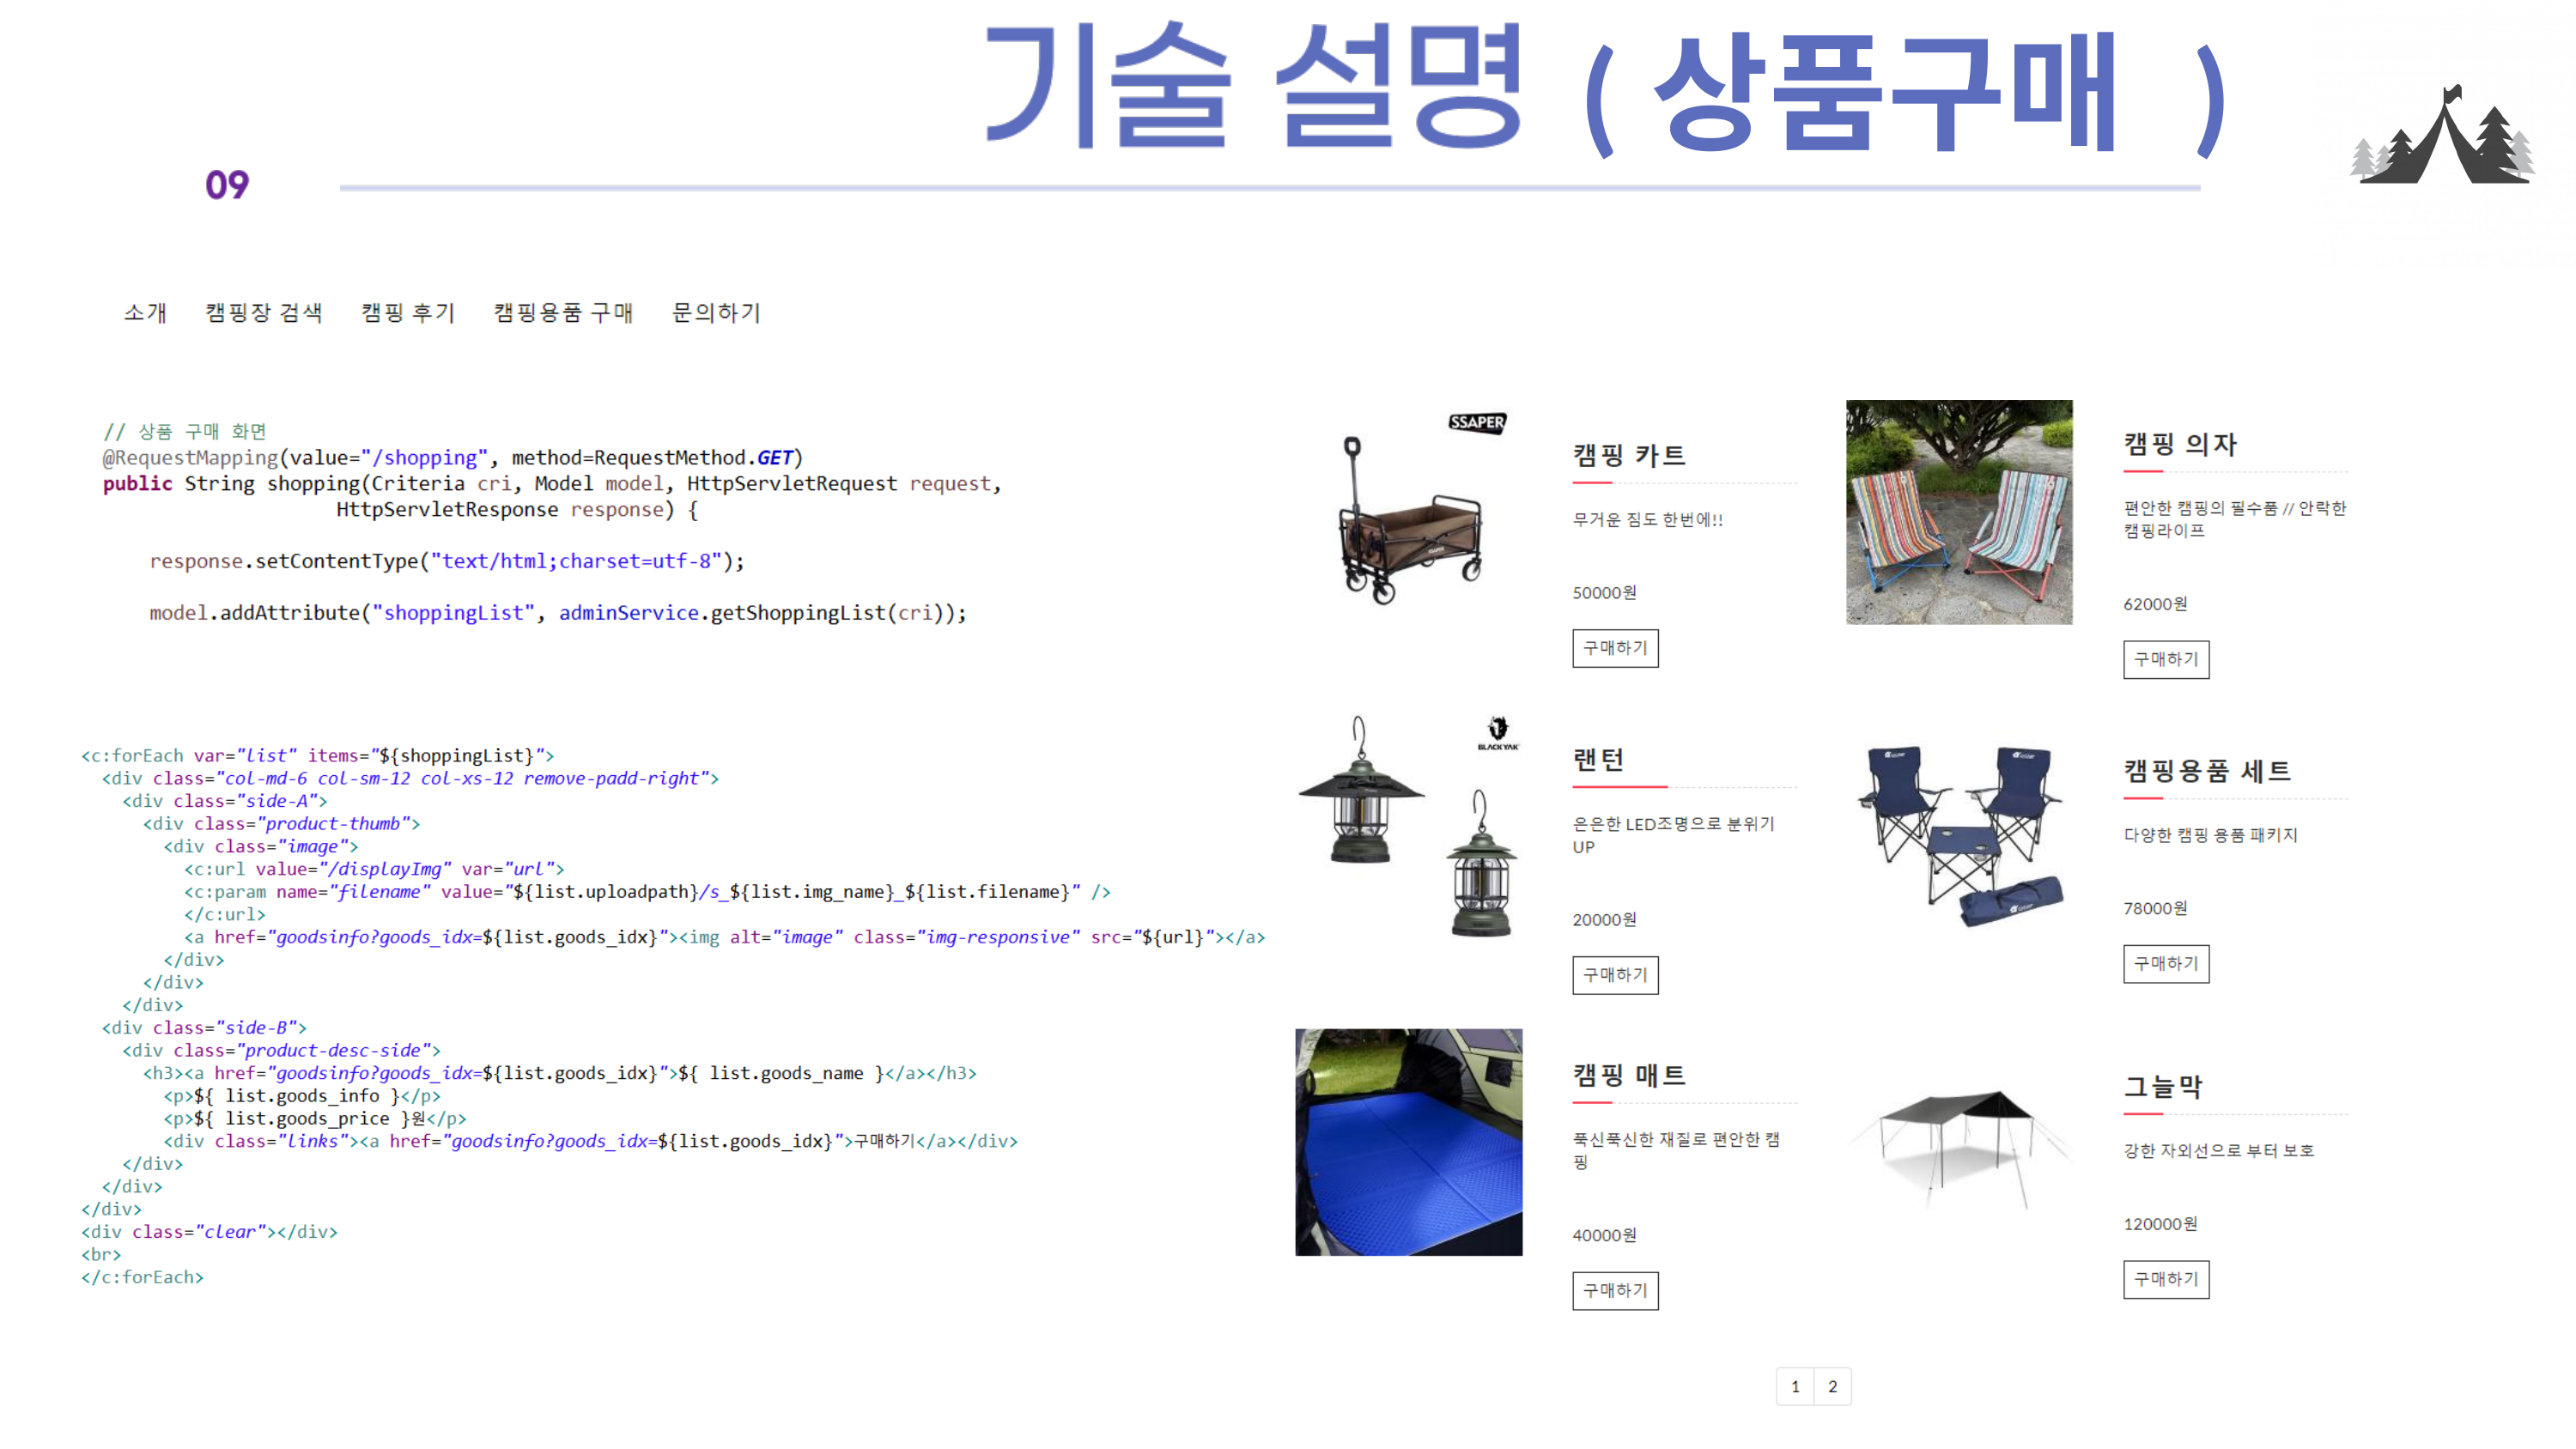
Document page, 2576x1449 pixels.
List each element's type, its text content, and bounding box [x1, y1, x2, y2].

picture [2309, 0, 2576, 267]
picture [199, 160, 265, 228]
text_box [340, 180, 848, 197]
text_box (상품구매 ) [1589, 5, 2245, 173]
picture [853, 0, 1586, 216]
picture [95, 413, 1024, 639]
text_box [1589, 180, 2202, 197]
picture [94, 285, 791, 349]
picture [55, 400, 2404, 1425]
